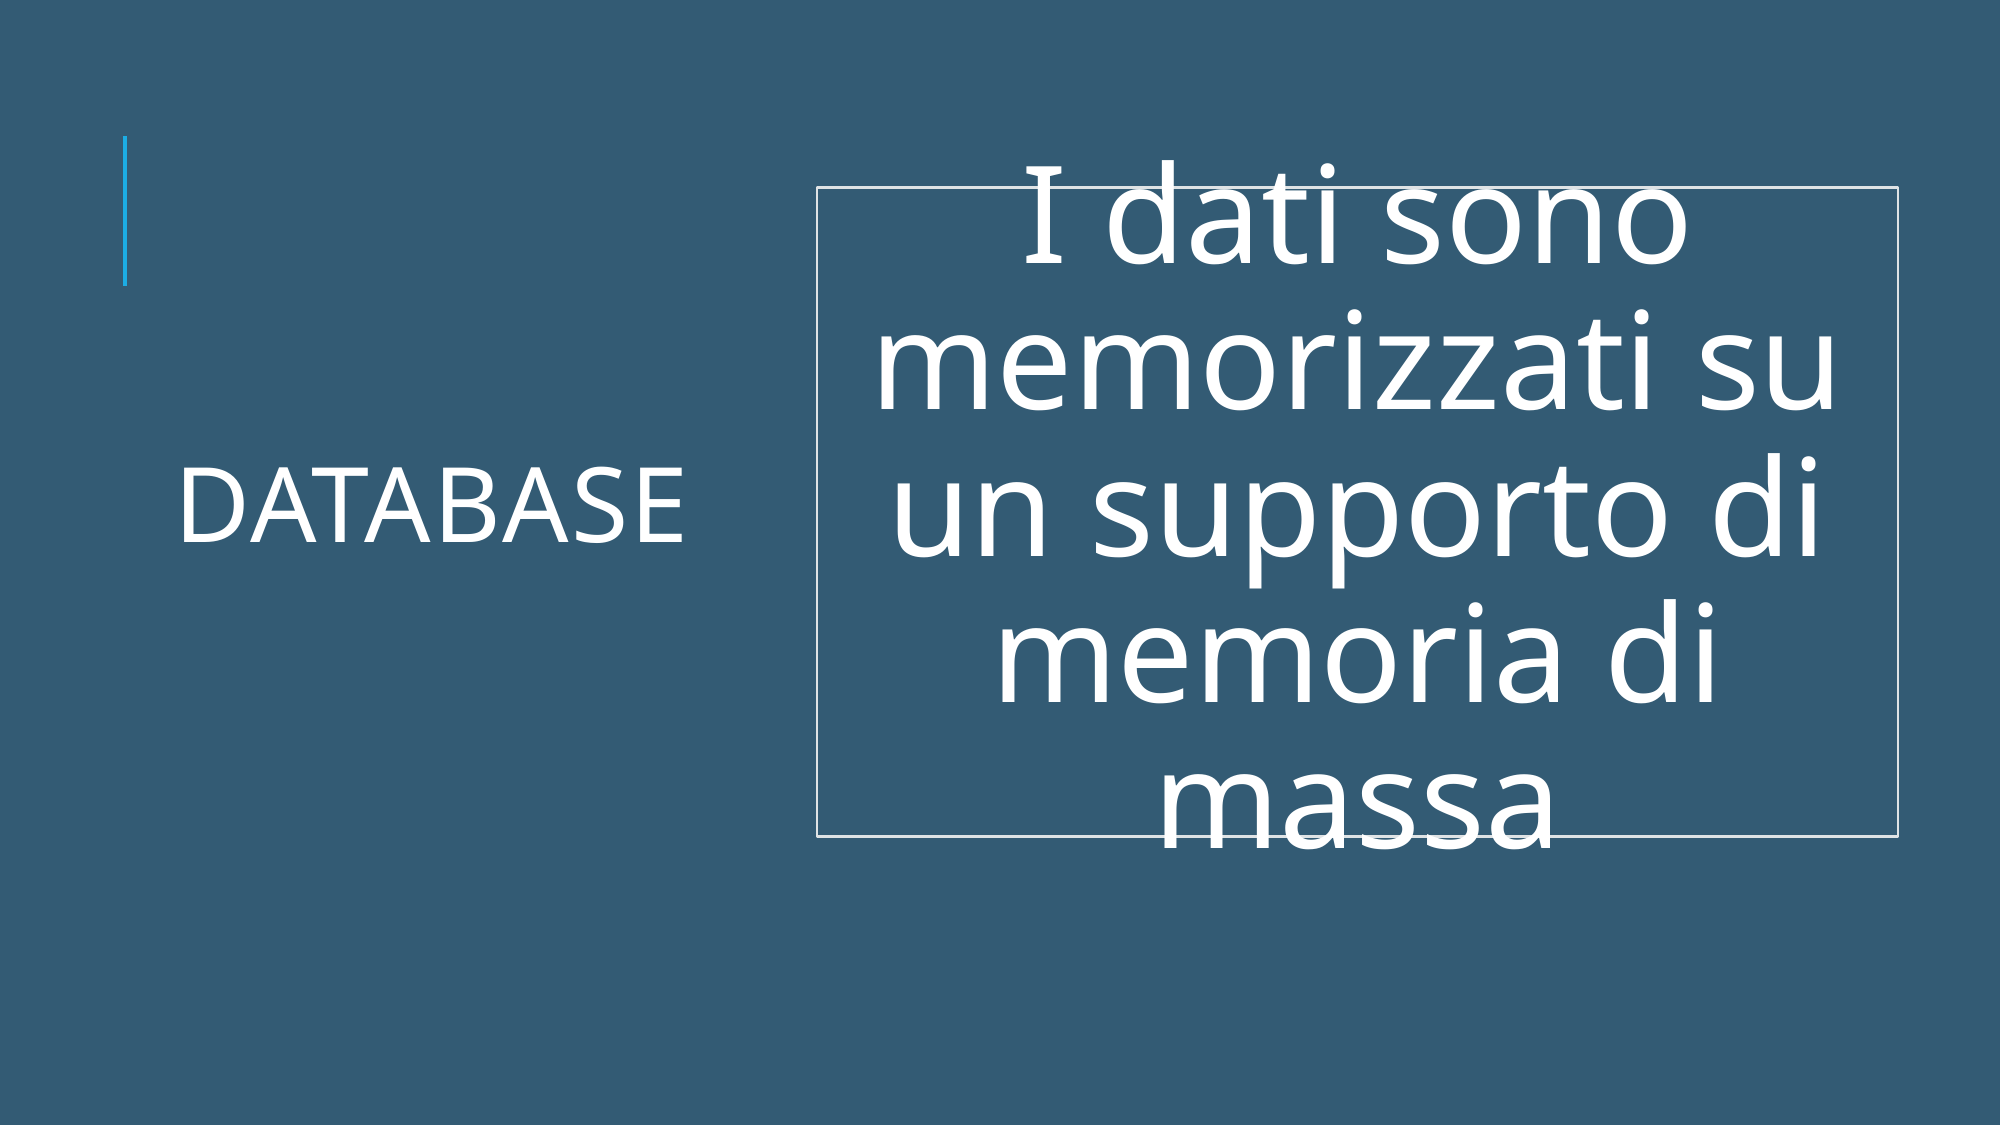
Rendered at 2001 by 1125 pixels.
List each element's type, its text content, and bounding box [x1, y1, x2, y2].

title Database [105, 104, 704, 920]
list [816, 104, 1899, 920]
